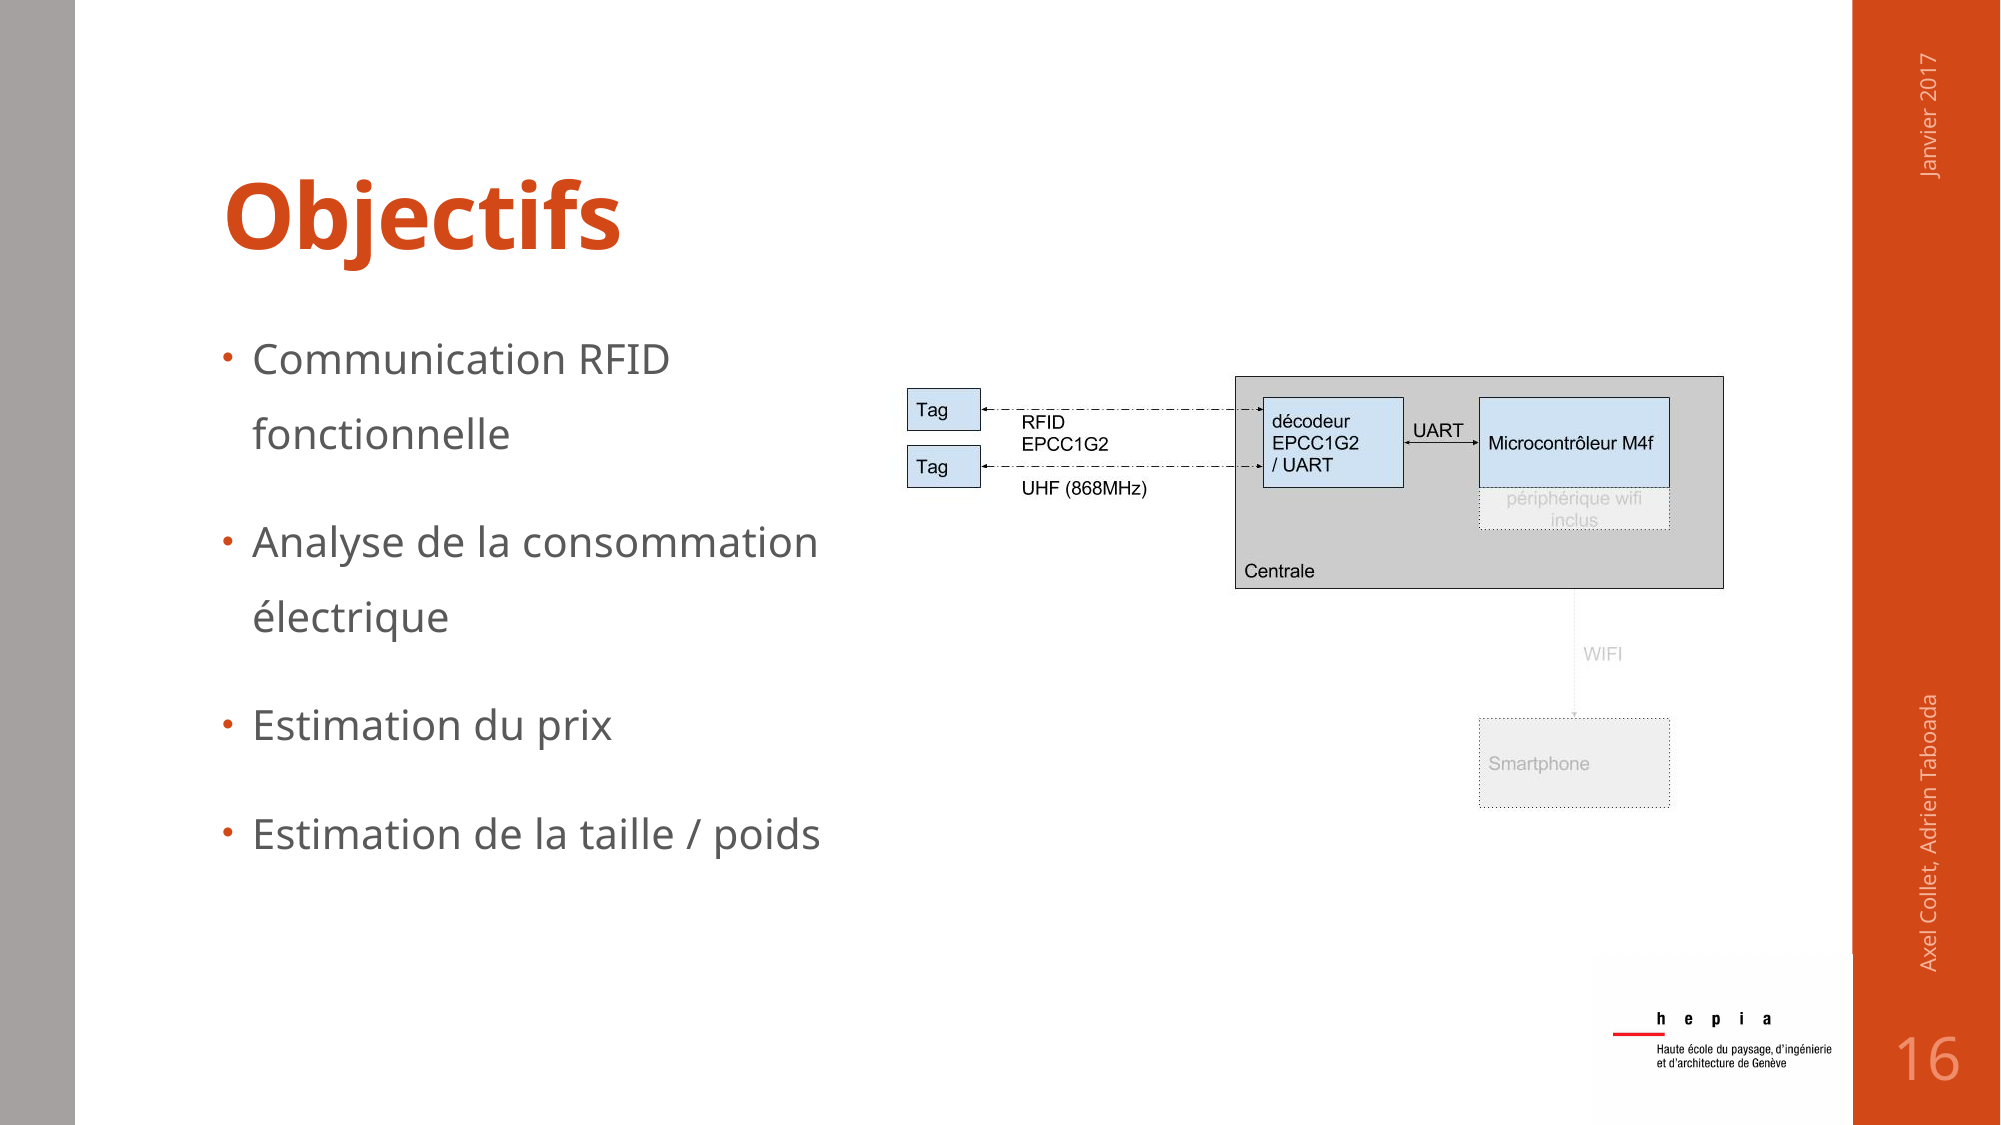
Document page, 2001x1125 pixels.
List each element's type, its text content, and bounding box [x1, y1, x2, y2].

title Objectifs [206, 48, 1797, 278]
slide_number Janvier 2017 [1897, 37, 1958, 351]
picture [1591, 954, 1853, 1125]
picture [877, 324, 1743, 836]
footer Axel Collet, Adrien Taboada [1897, 400, 1958, 988]
list Communication RFID fonctionnelle Analyse de la consommation électrique Estimation du prix Estimation de la taille / poids [206, 299, 878, 1014]
slide_number 16 [1853, 1012, 2000, 1110]
